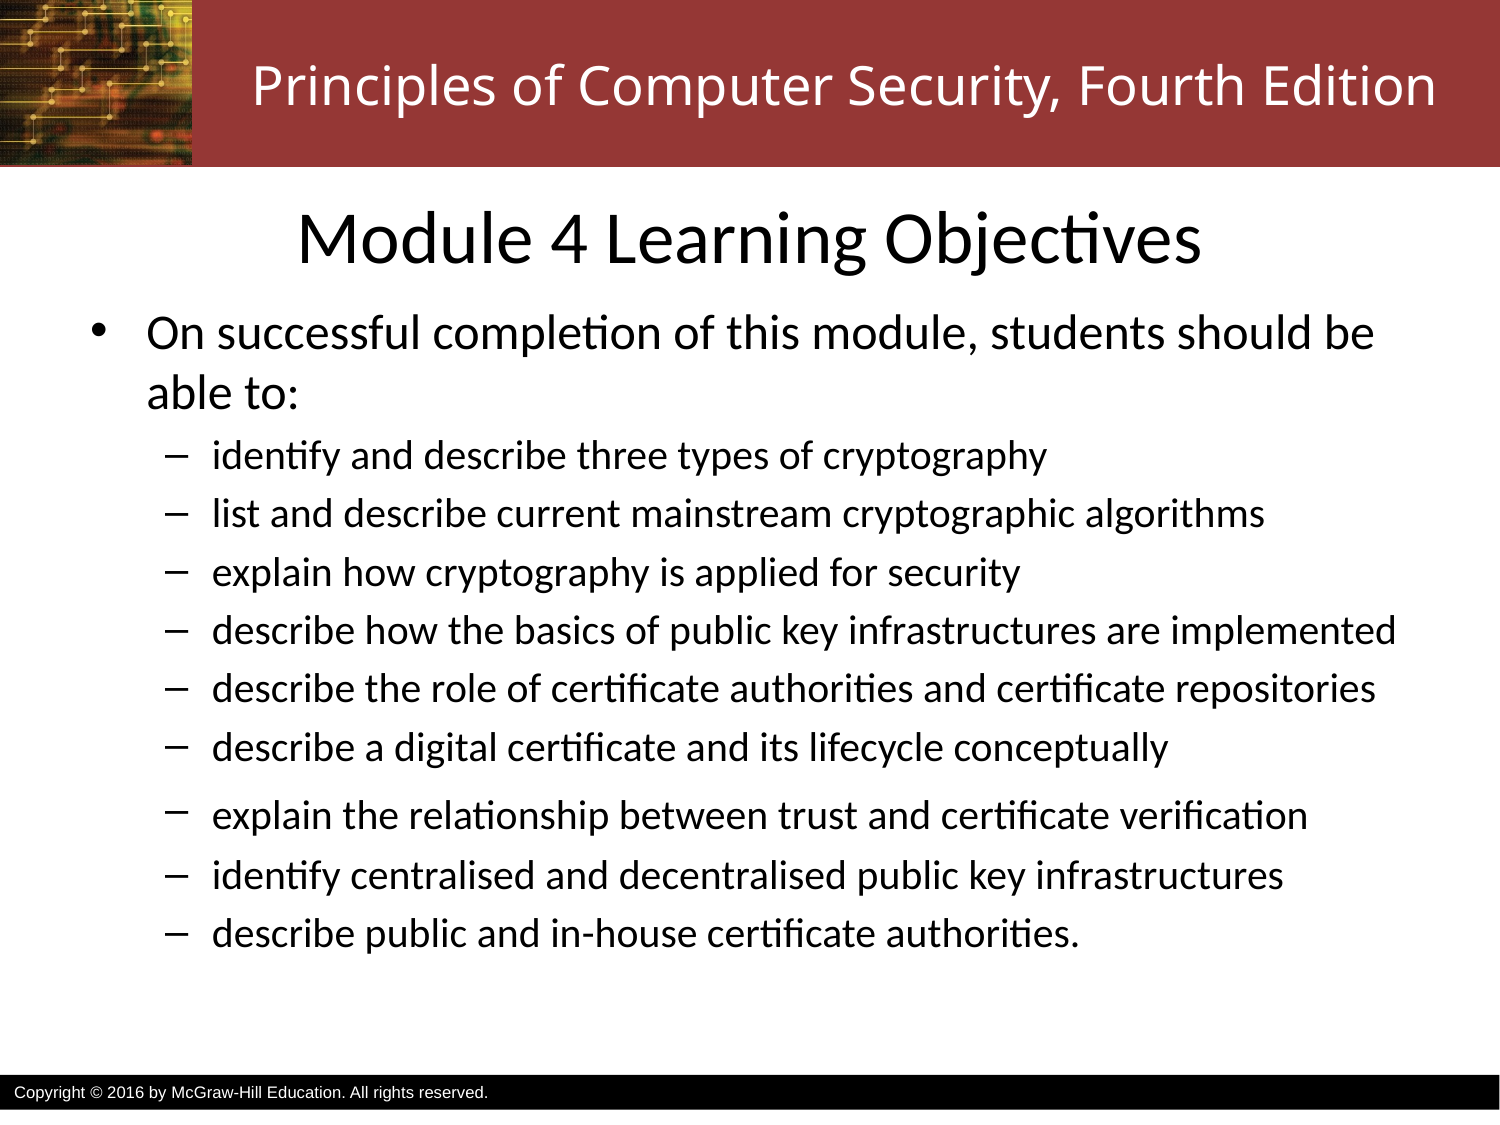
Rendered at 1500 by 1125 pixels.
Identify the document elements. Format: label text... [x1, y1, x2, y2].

picture [0, 0, 192, 165]
title Module 4 Learning Objectives [75, 181, 1425, 288]
list On successful completion of this module, students should be able to: identify and describe three types of cryptography list and describe current mainstream cryptographic algorithms explain how cryptography is applied for security describe how the basics of public key infrastructures are implemented describe the role of certificate authorities and certificate repositories describe a digital certificate and its lifecycle conceptually explain the relationship between trust and certificate verification identify centralised and decentralised public key infrastructures describe public and in-house certificate authorities. [75, 292, 1425, 972]
